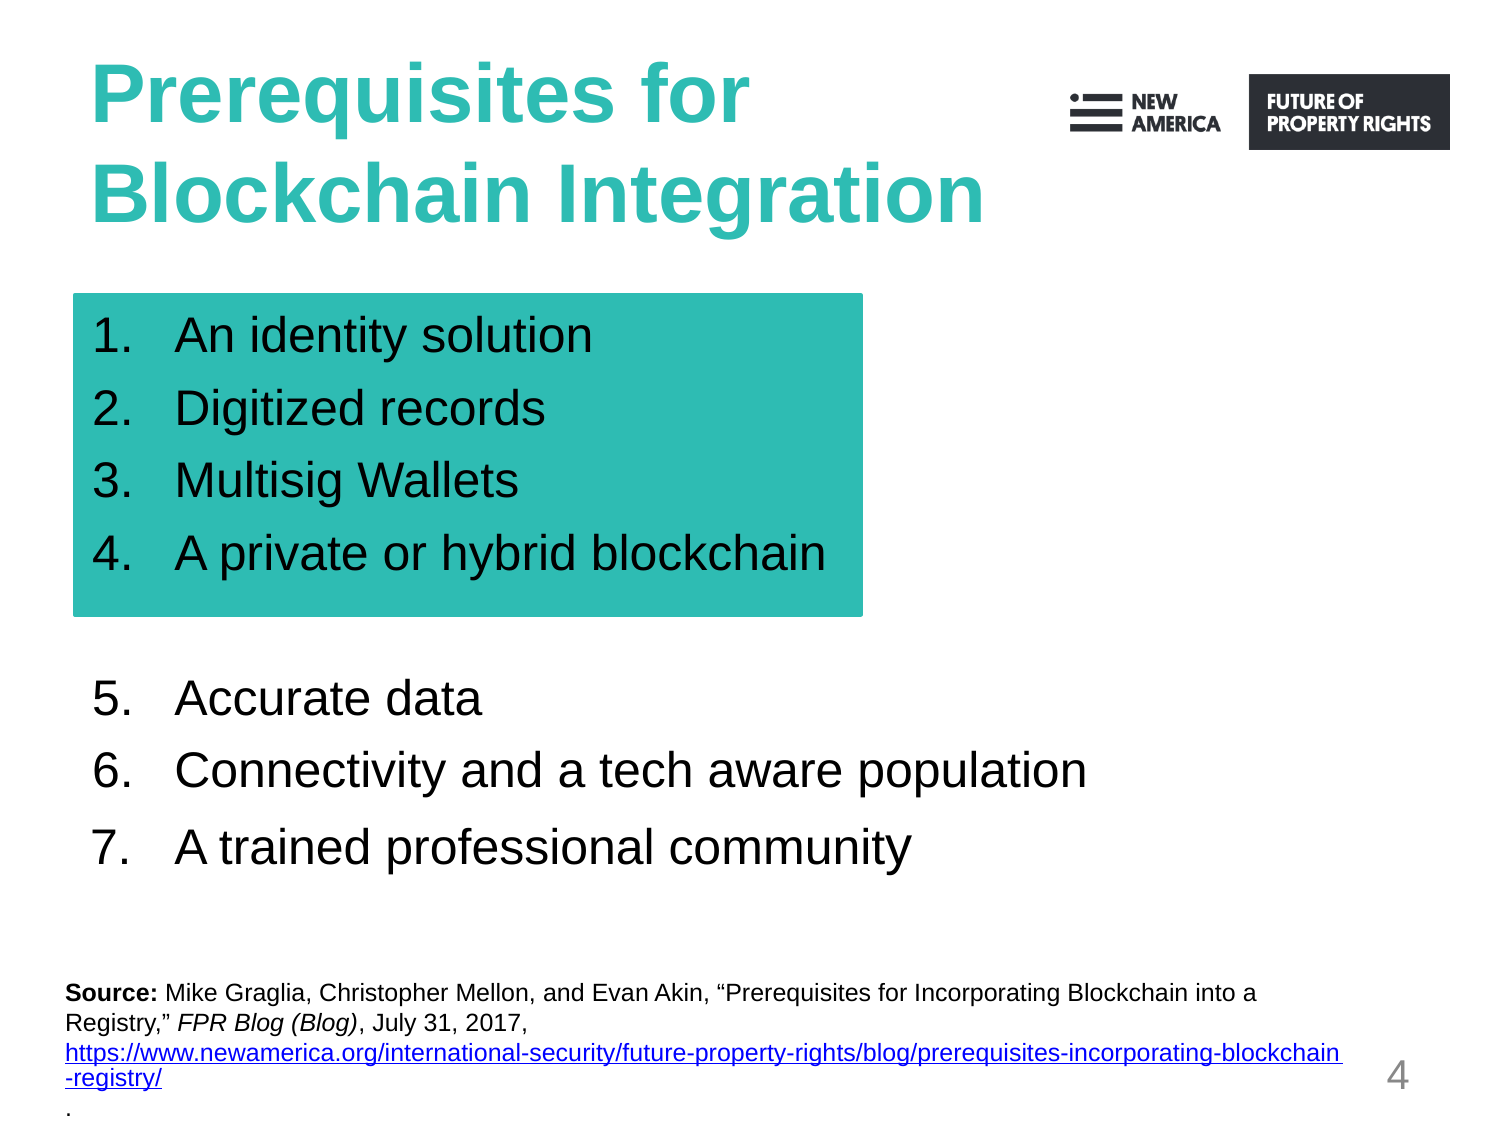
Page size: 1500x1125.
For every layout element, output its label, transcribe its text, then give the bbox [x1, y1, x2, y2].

picture [1069, 74, 1451, 151]
text_box Source: Mike Graglia, Christopher Mellon, and Evan Akin, “Prerequisites for Incorporating Blockchain into a Registry,” FPR Blog (Blog), July 31, 2017, https://www.newamerica.org/international-security/future-property-rights/blog/prerequisites-incorporating-blockchain-registry/. [50, 968, 1363, 1075]
title Prerequisites for Blockchain Integration [75, 45, 1425, 233]
list An identity solution Digitized records Multisig Wallets A private or hybrid blockchain Accurate data Connectivity and a tech aware population A trained professional community [75, 295, 1425, 1038]
slide_number 4 [1362, 1042, 1425, 1103]
